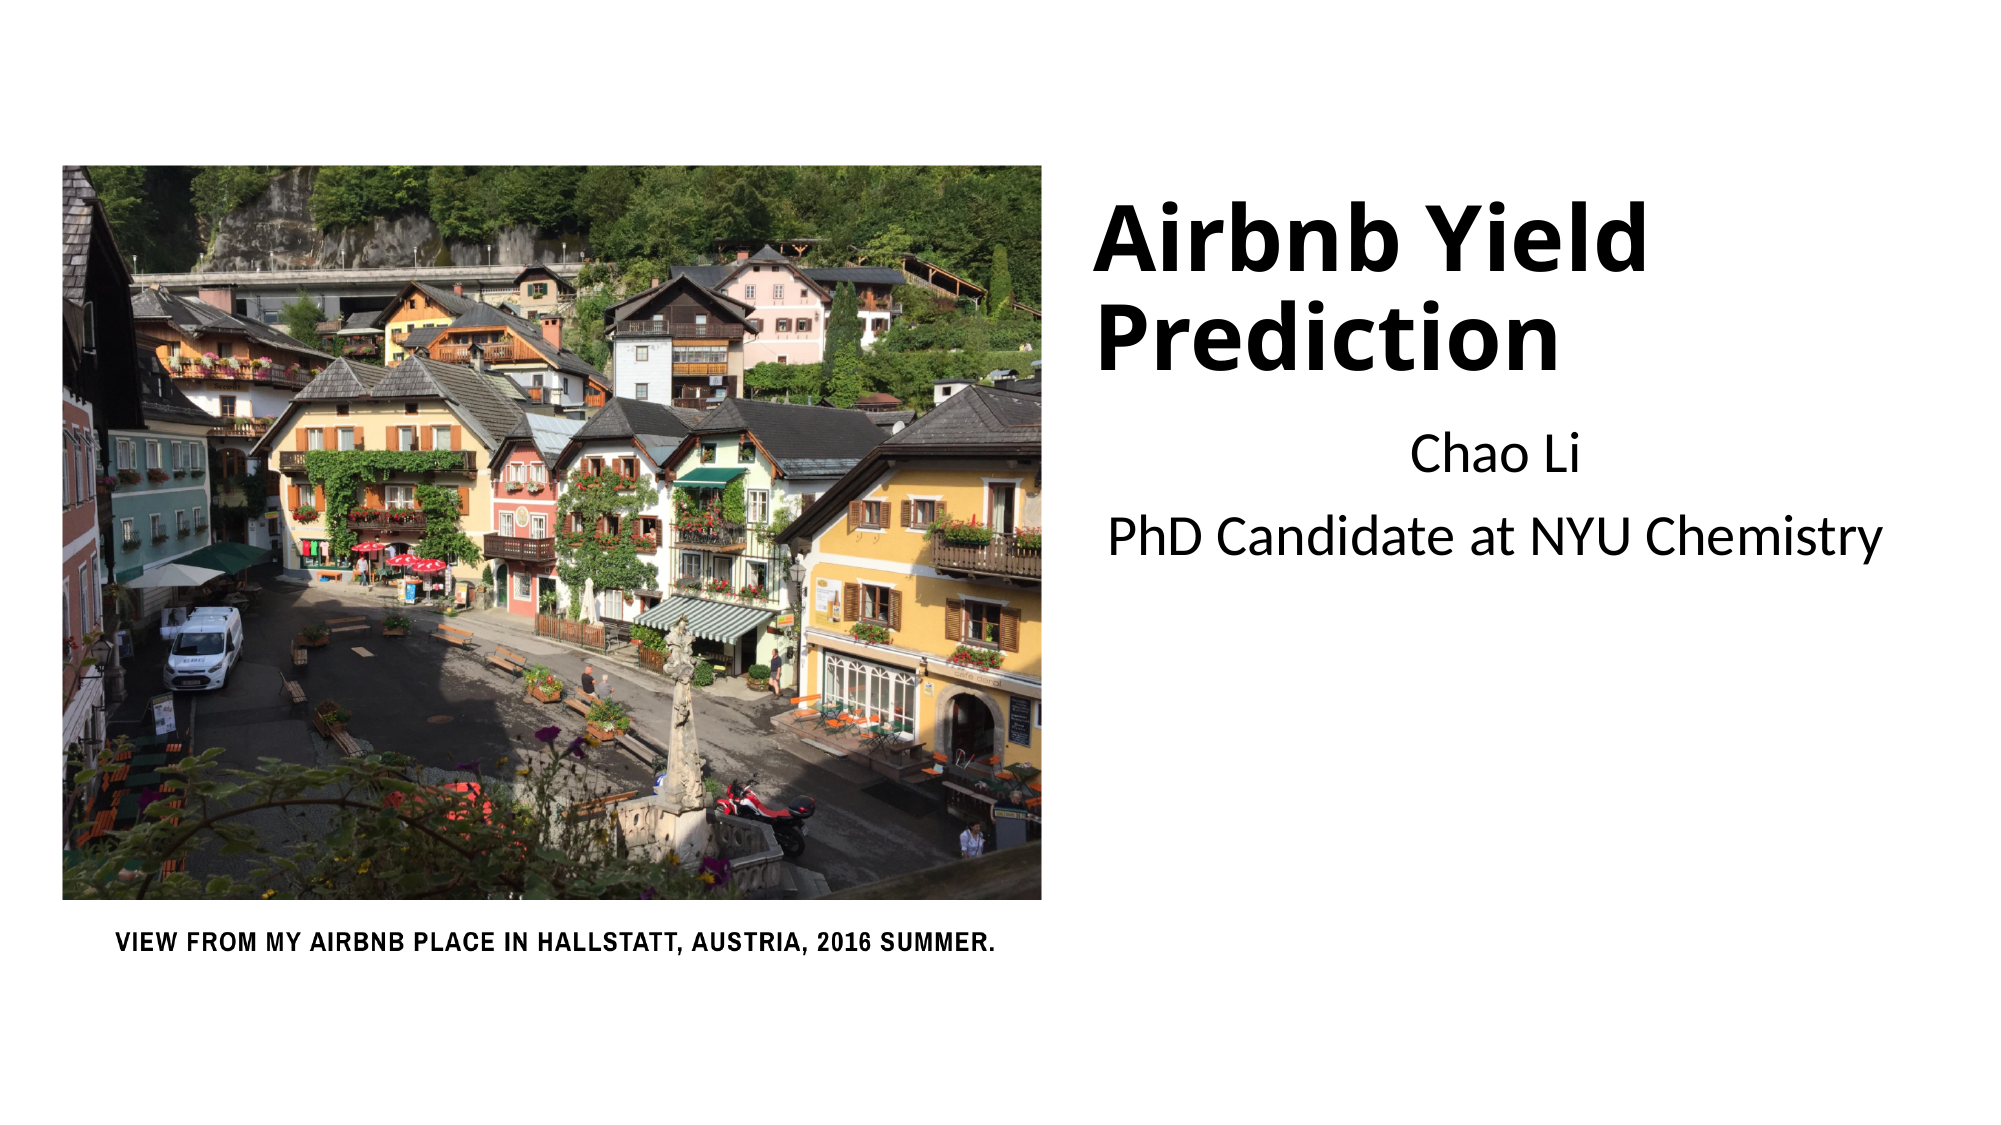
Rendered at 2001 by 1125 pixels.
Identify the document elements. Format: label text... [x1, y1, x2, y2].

title Airbnb Yield Prediction [1078, 291, 2000, 398]
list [56, 162, 1049, 963]
list Chao Li PhD Candidate at NYU Chemistry [1048, 414, 1944, 1040]
